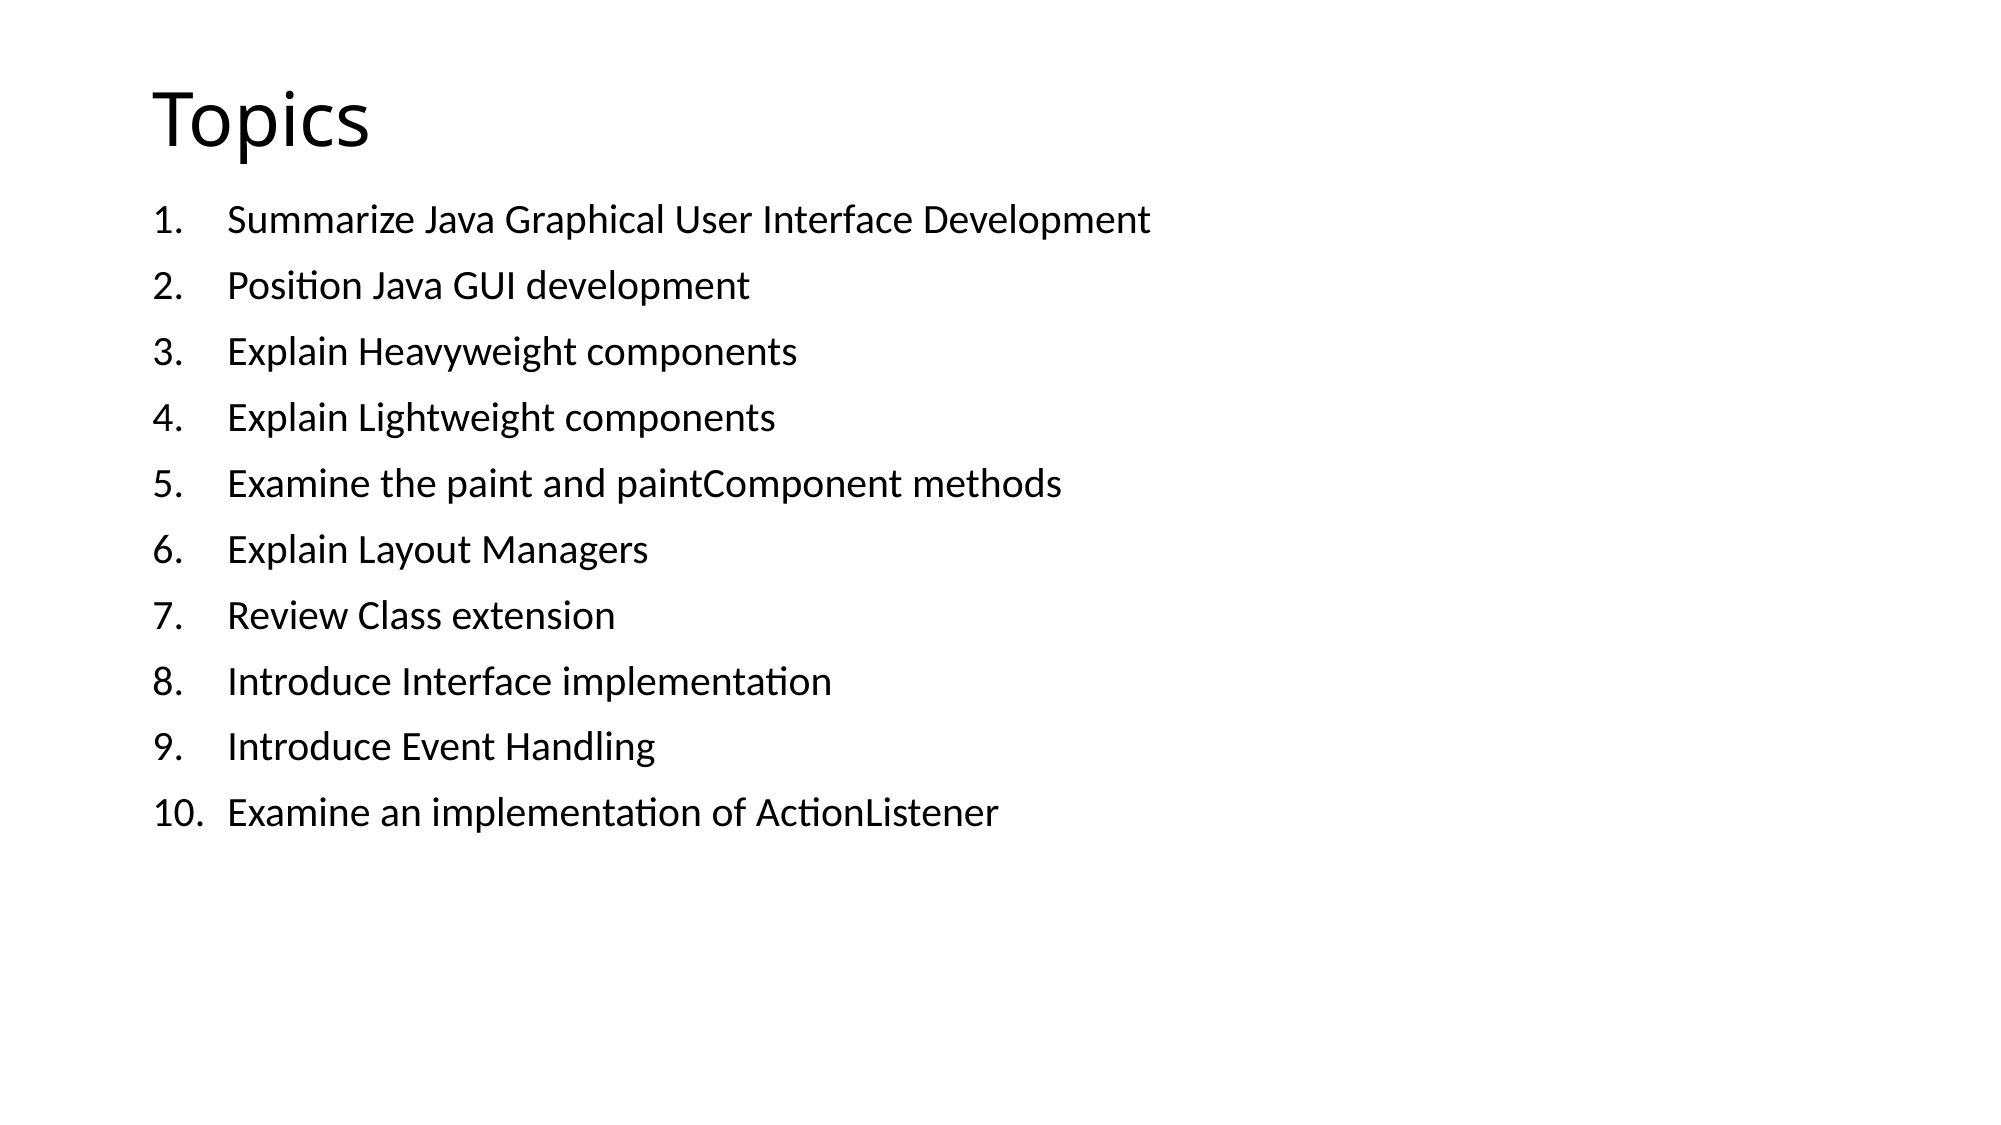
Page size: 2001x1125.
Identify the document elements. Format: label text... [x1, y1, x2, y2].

title Topics [137, 59, 1863, 185]
list Summarize Java Graphical User Interface Development Position Java GUI development Explain Heavyweight components Explain Lightweight components Examine the paint and paintComponent methods Explain Layout Managers Review Class extension Introduce Interface implementation Introduce Event Handling Examine an implementation of ActionListener [137, 190, 1896, 1087]
